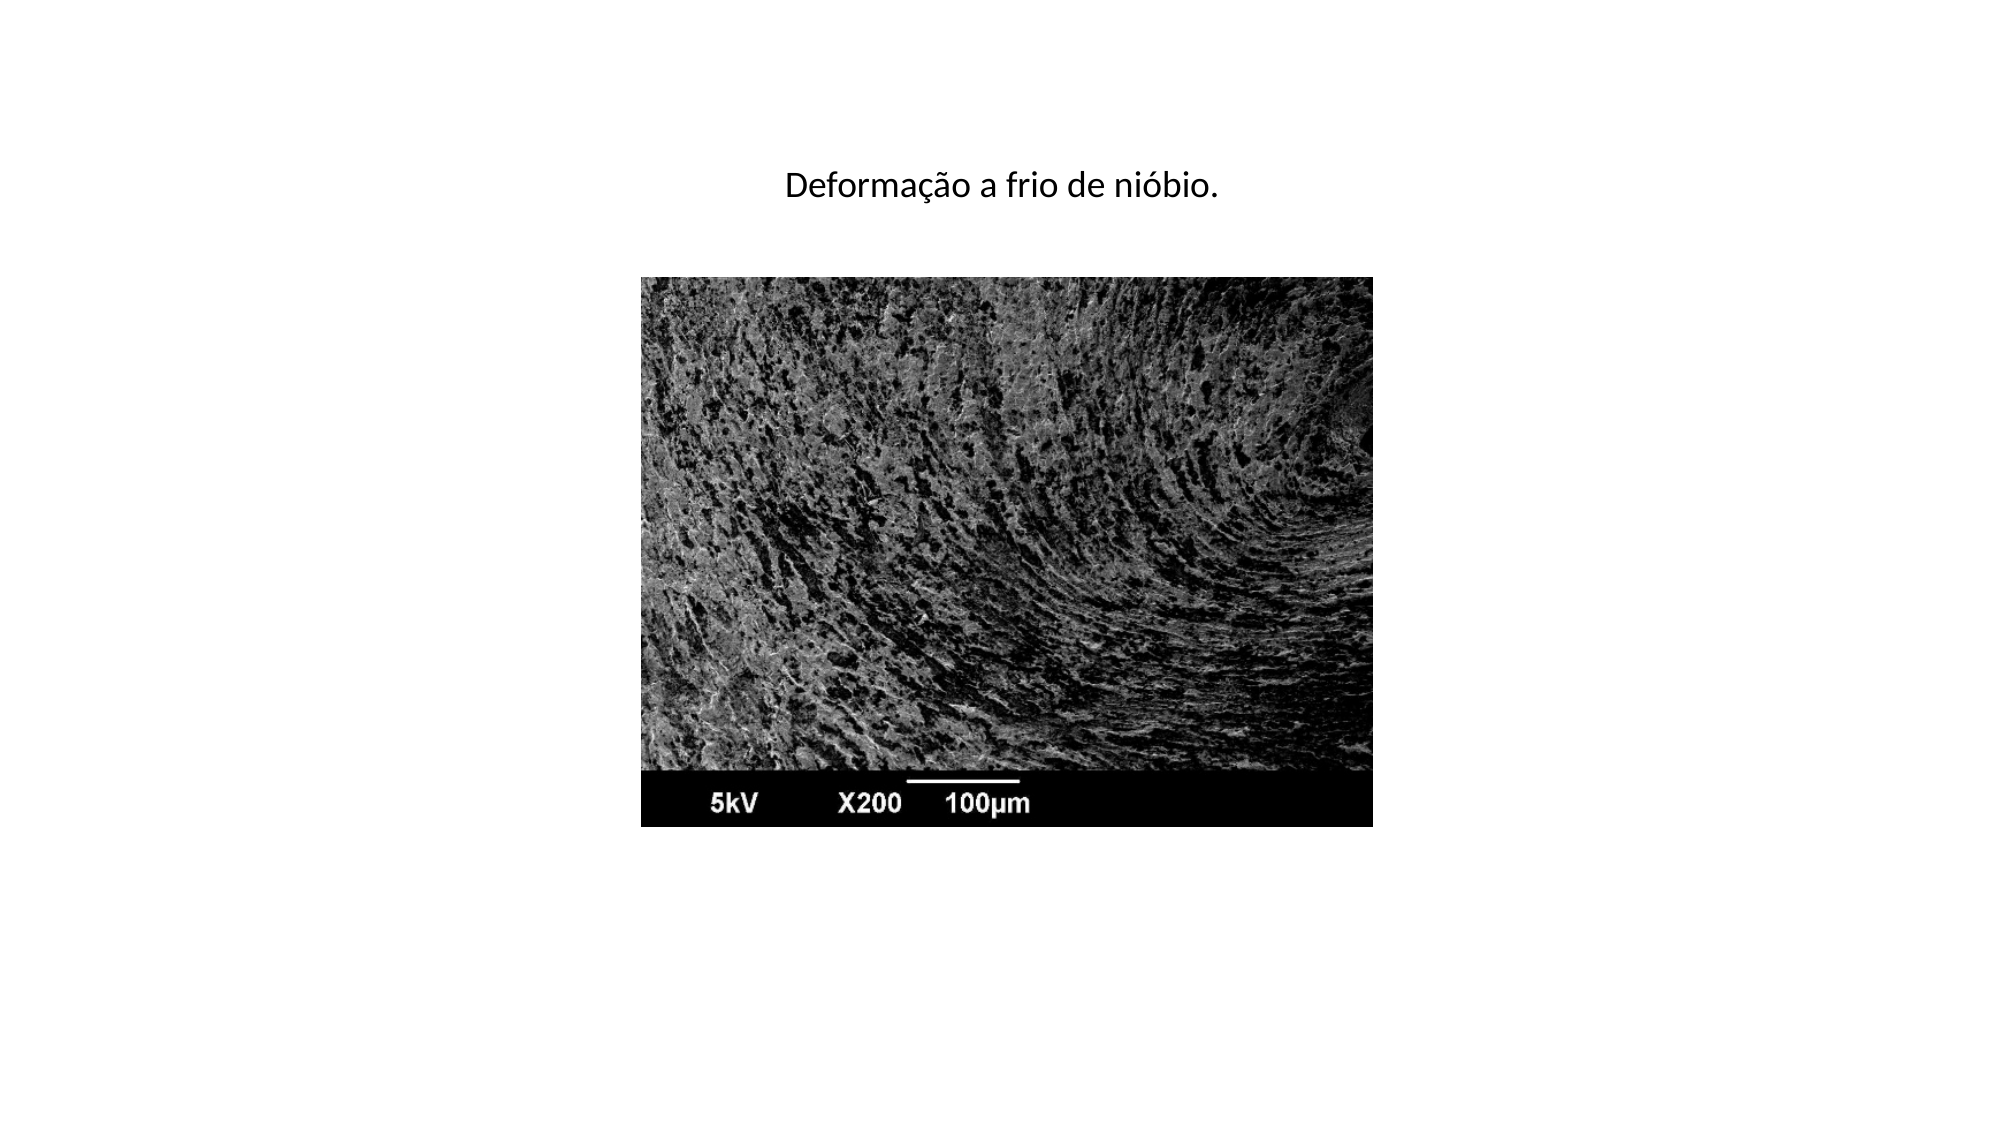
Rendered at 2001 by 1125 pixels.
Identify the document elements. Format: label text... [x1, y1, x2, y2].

text_box Deformação a frio de nióbio. [770, 153, 1244, 213]
picture [641, 277, 1373, 827]
